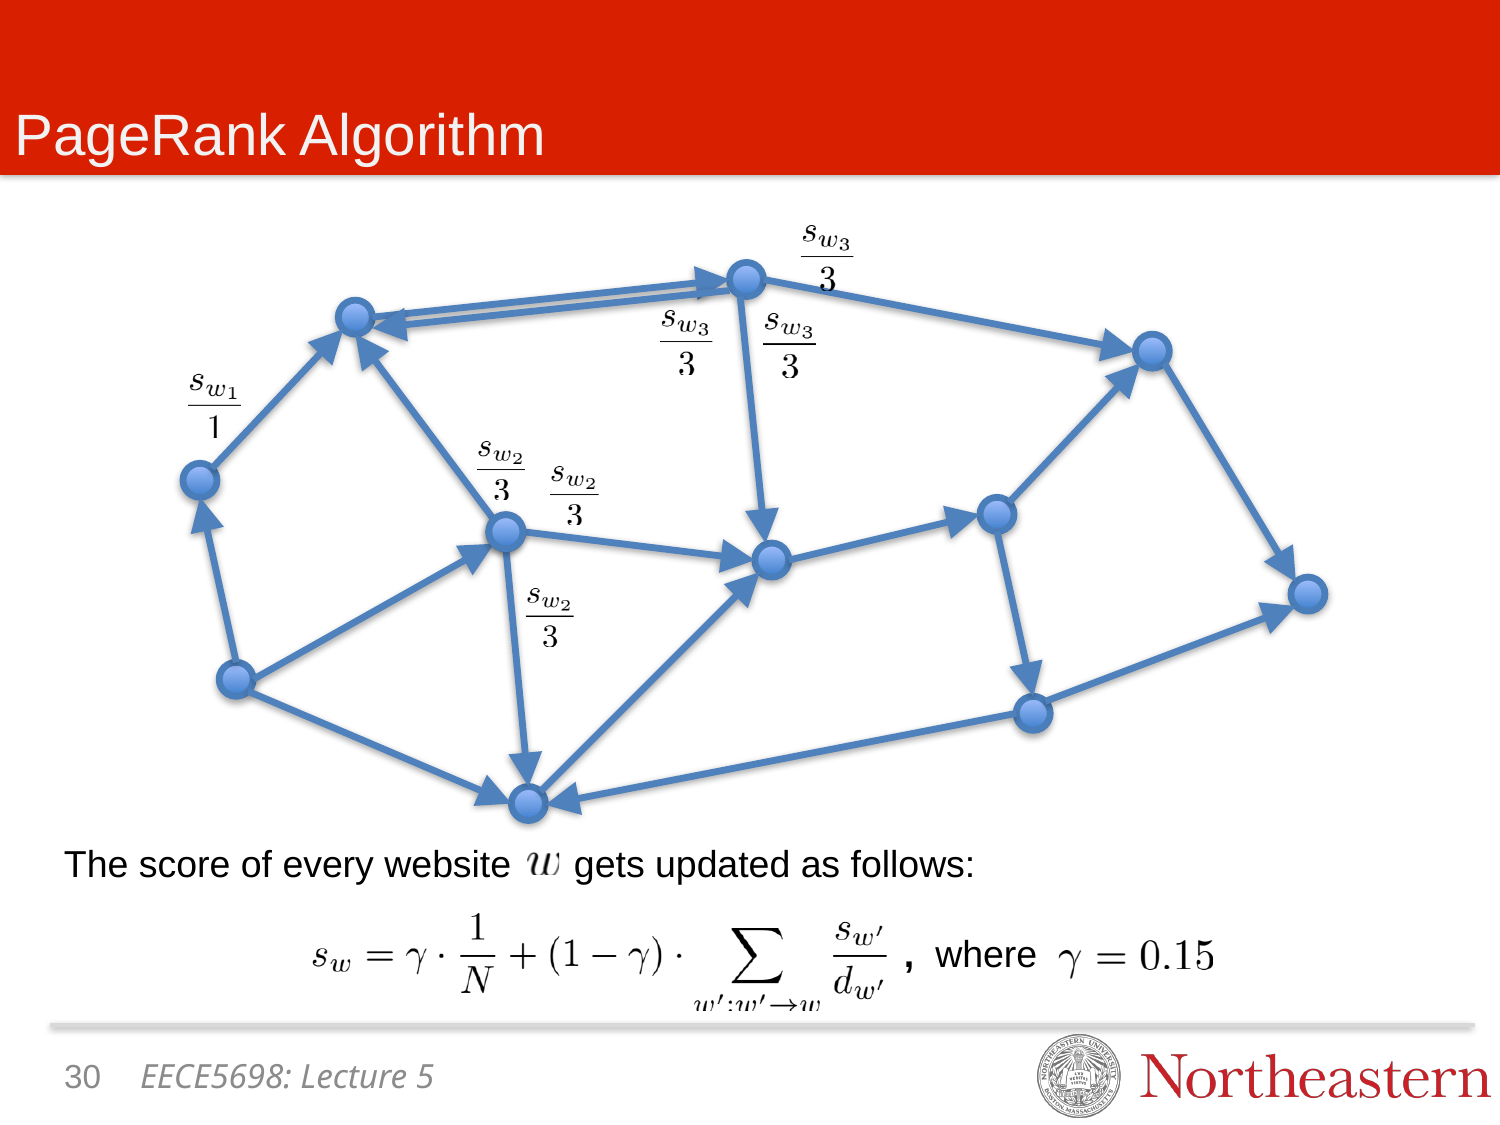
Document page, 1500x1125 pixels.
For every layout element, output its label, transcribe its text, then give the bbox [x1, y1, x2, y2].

text_box The score of every website gets updated as follows: , where [49, 787, 1450, 983]
picture [1058, 939, 1214, 979]
picture [312, 912, 887, 1012]
picture [1037, 1034, 1491, 1118]
picture [476, 440, 526, 501]
slide_number 29 [41, 1045, 117, 1105]
footer EECE5698: Lecture 5 [125, 1045, 1029, 1105]
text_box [182, 262, 1326, 821]
picture [762, 312, 817, 378]
picture [526, 852, 560, 876]
title PageRank Algorithm [0, 0, 1500, 175]
picture [549, 465, 599, 526]
picture [658, 309, 713, 376]
picture [524, 587, 574, 647]
picture [187, 373, 242, 438]
picture [799, 224, 854, 291]
